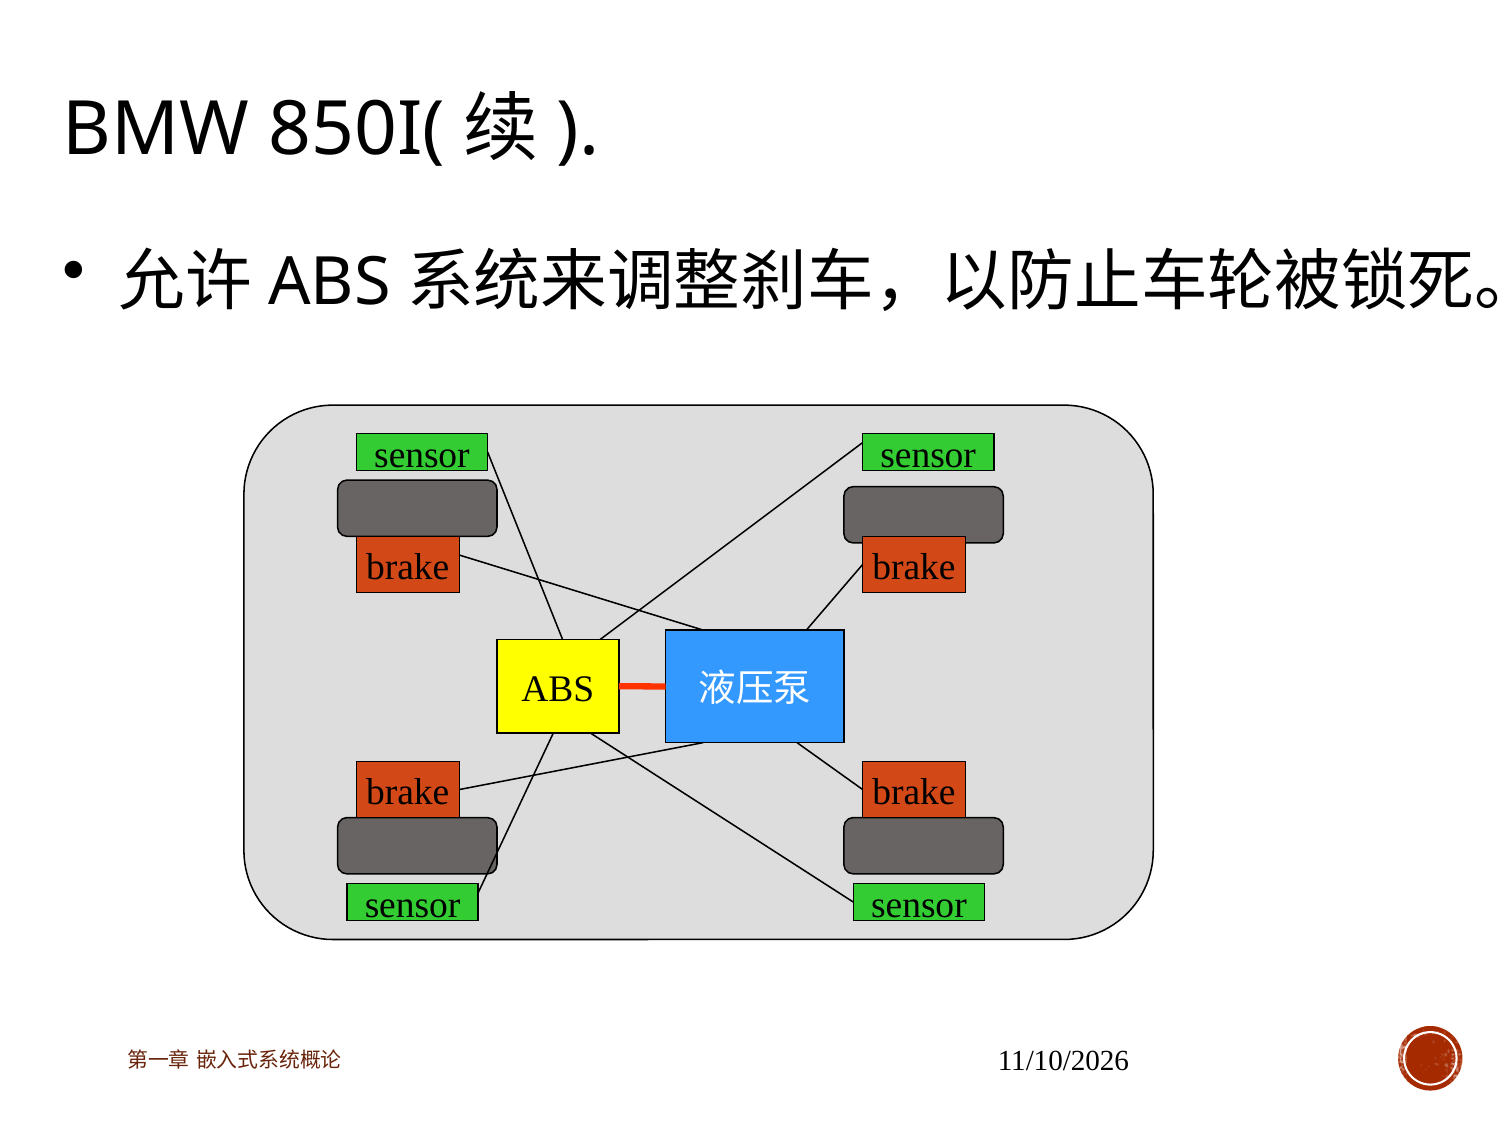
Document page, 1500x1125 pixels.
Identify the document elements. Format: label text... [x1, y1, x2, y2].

text_box 允许ABS系统来调整刹车，以防止车轮被锁死。 [47, 230, 1500, 326]
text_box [247, 408, 1152, 938]
slide_number [982, 1028, 1386, 1089]
title BMW 850i(续). [47, 46, 1471, 215]
slide_number [1391, 1028, 1471, 1089]
footer 第一章 嵌入式系统概论 [112, 1028, 891, 1089]
